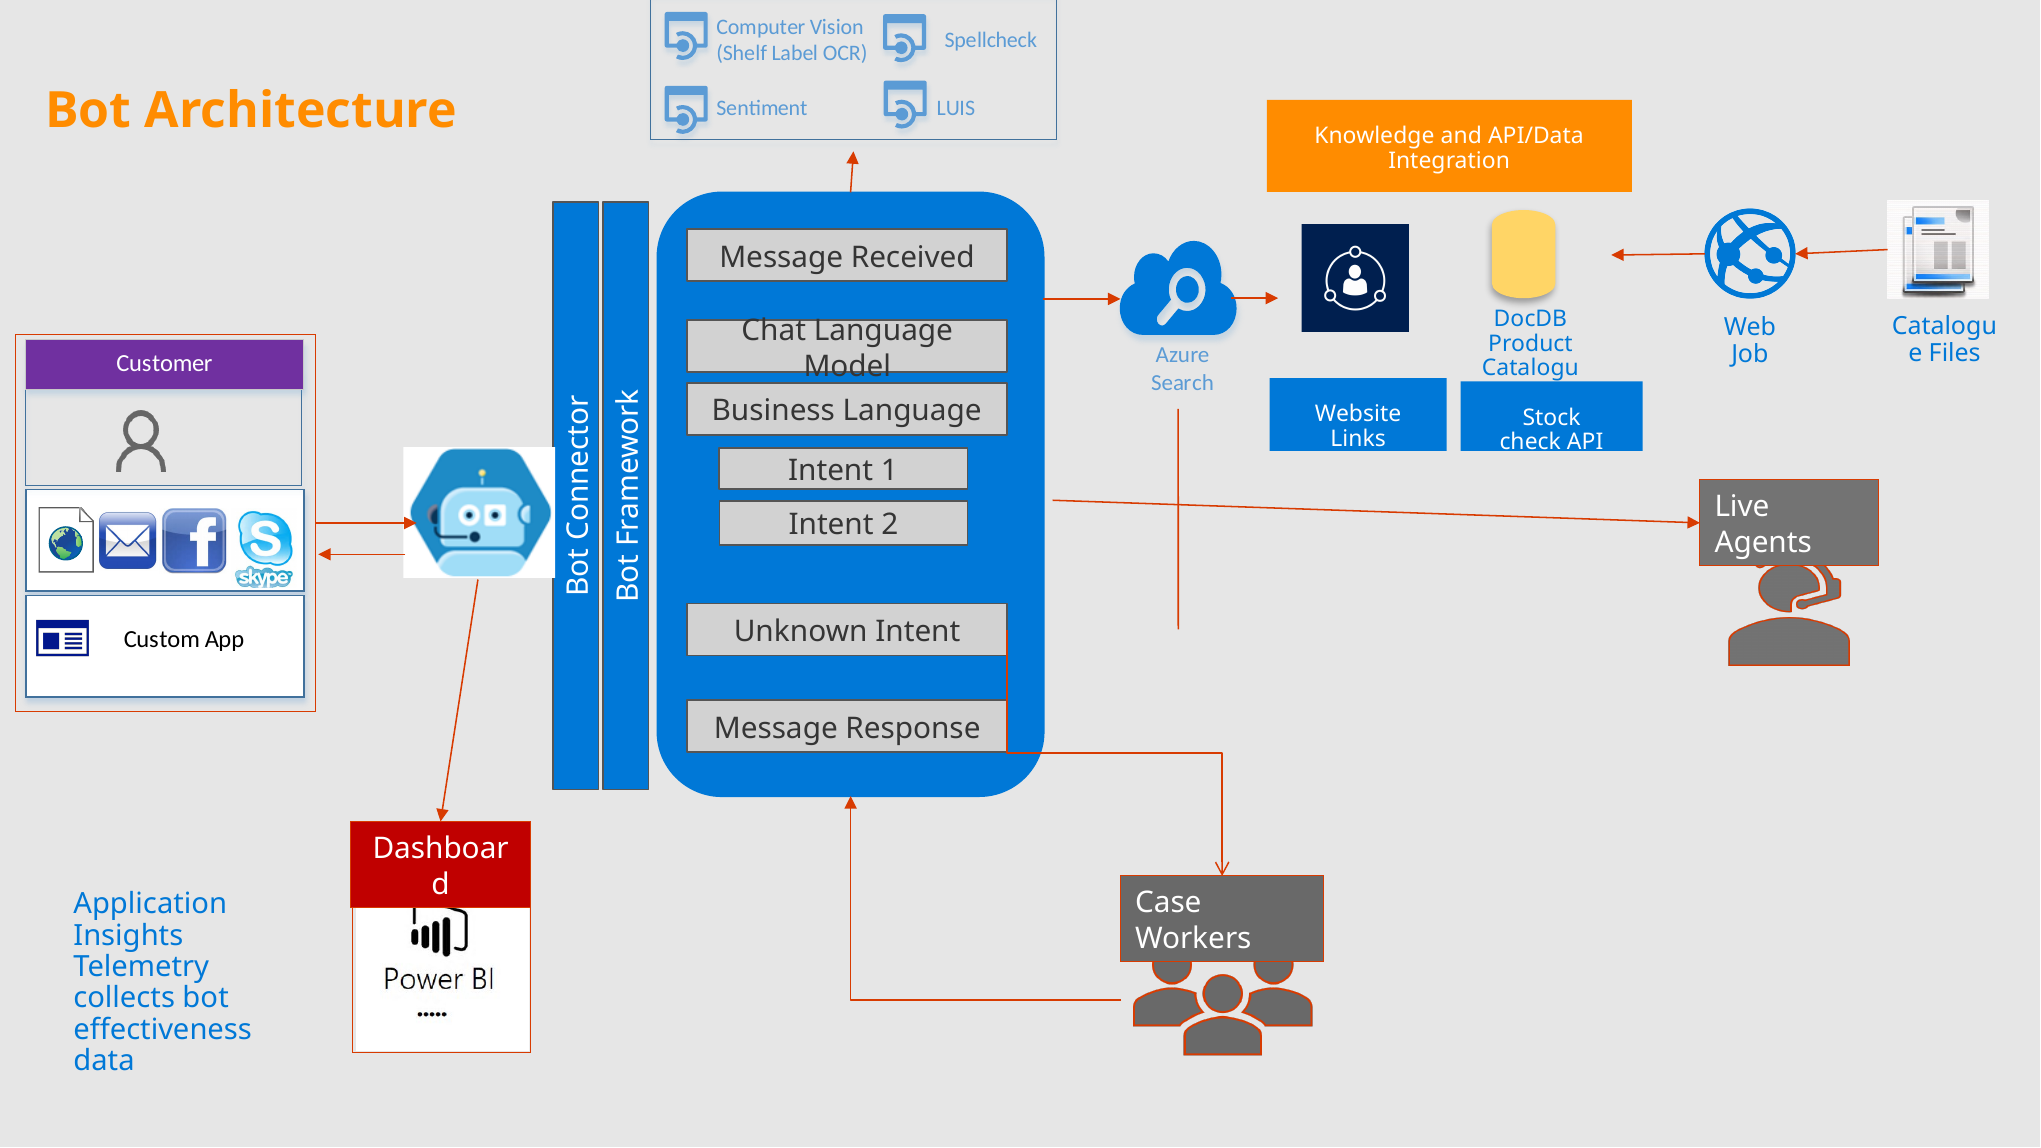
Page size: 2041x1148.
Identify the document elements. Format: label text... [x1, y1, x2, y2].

text_box Application Insights Telemetry collects bot effectiveness data [43, 864, 342, 1101]
text_box Web Job [1673, 289, 1827, 353]
picture [1887, 199, 1989, 300]
picture [352, 875, 531, 1053]
picture [1109, 235, 1247, 410]
text_box Catalogue Files [1855, 288, 2034, 352]
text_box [440, 579, 479, 822]
picture [641, 0, 1065, 152]
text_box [1699, 479, 1879, 680]
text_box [1794, 249, 1888, 255]
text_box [850, 152, 854, 193]
text_box Bot Connector [552, 201, 599, 790]
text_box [1120, 875, 1325, 1099]
picture [398, 442, 558, 580]
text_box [1266, 99, 1643, 452]
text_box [657, 192, 1044, 797]
text_box Bot Framework [602, 201, 649, 790]
picture [1704, 208, 1796, 300]
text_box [850, 795, 1122, 1001]
text_box Bot Architecture [15, 59, 497, 162]
picture [15, 333, 316, 713]
text_box Dashboard [350, 821, 531, 908]
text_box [991, 644, 1238, 861]
